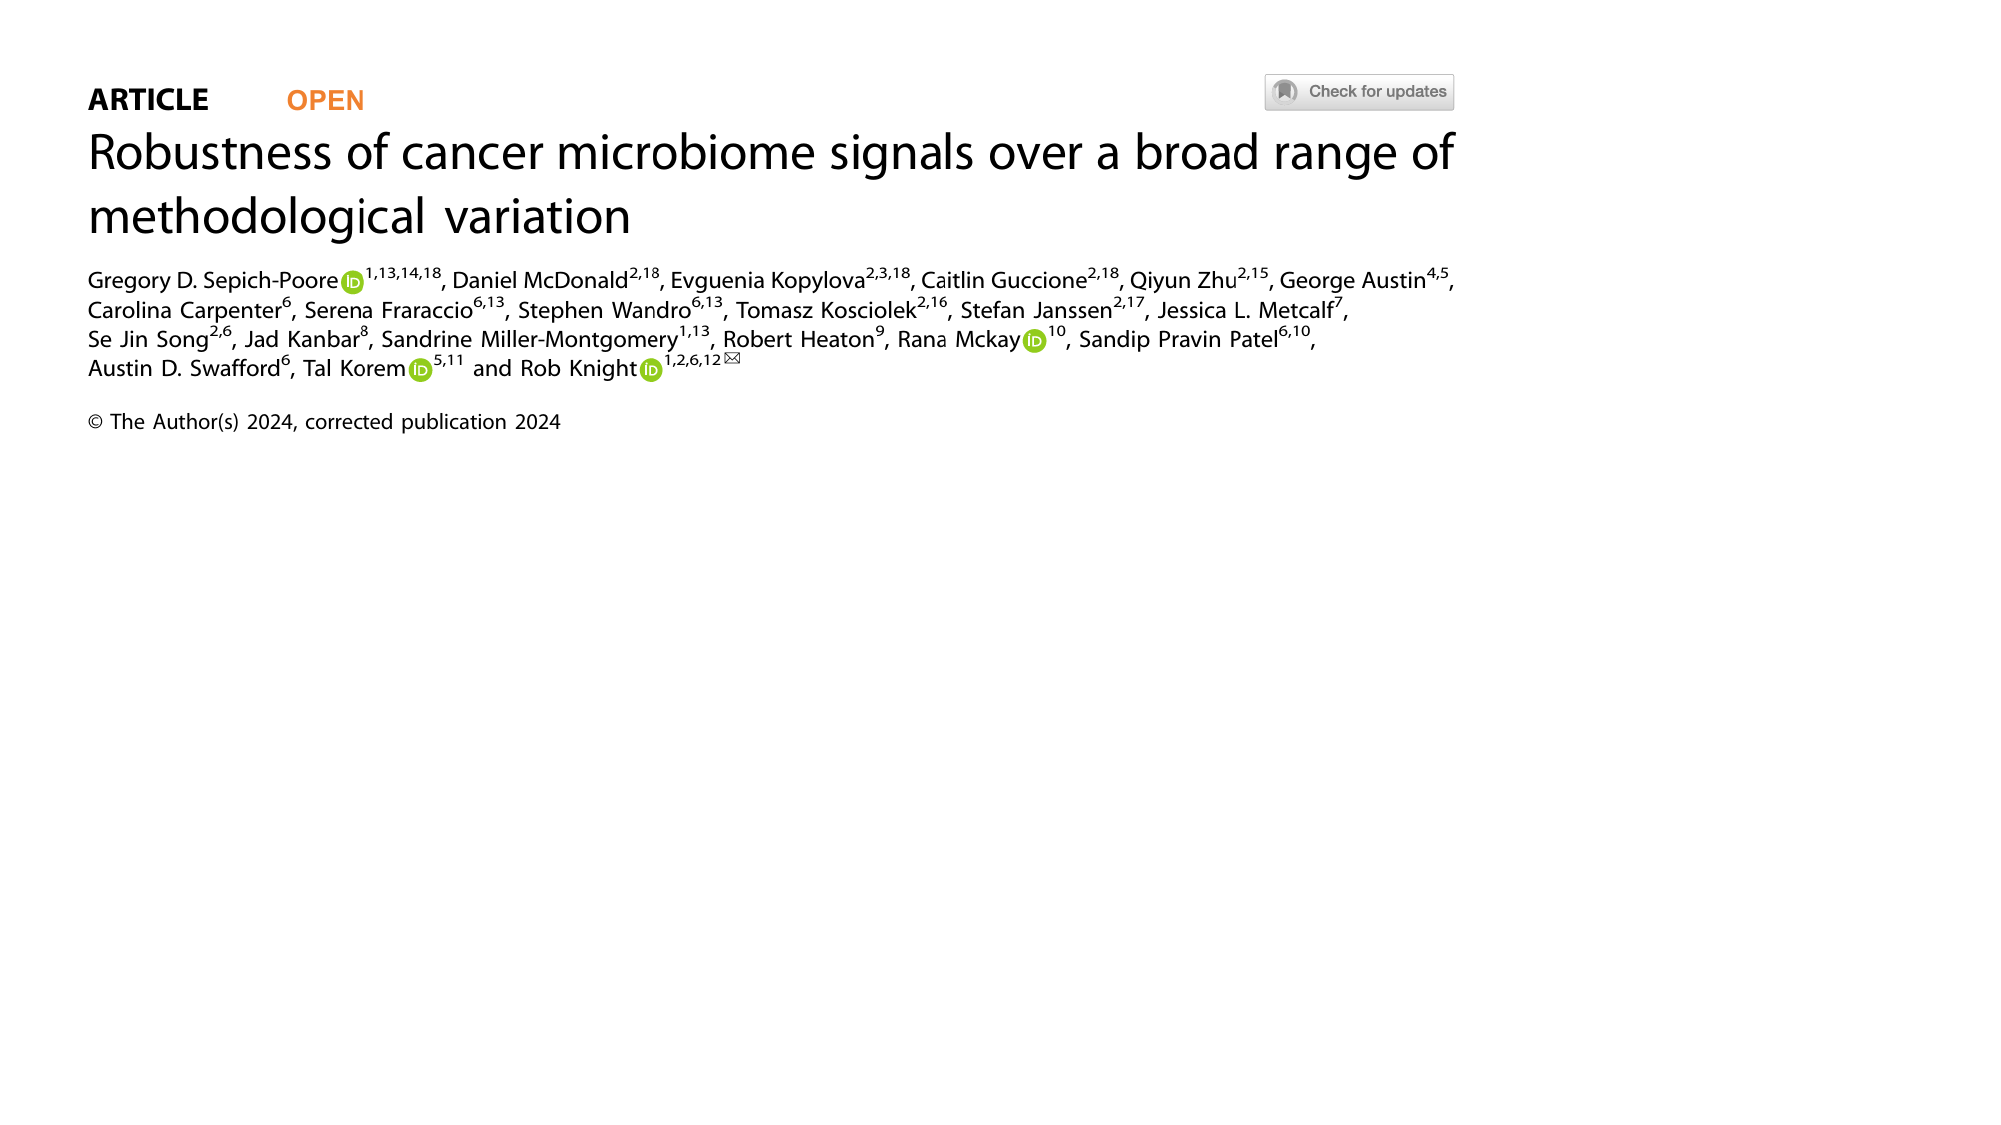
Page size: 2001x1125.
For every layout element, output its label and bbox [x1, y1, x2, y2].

picture [70, 58, 1528, 462]
